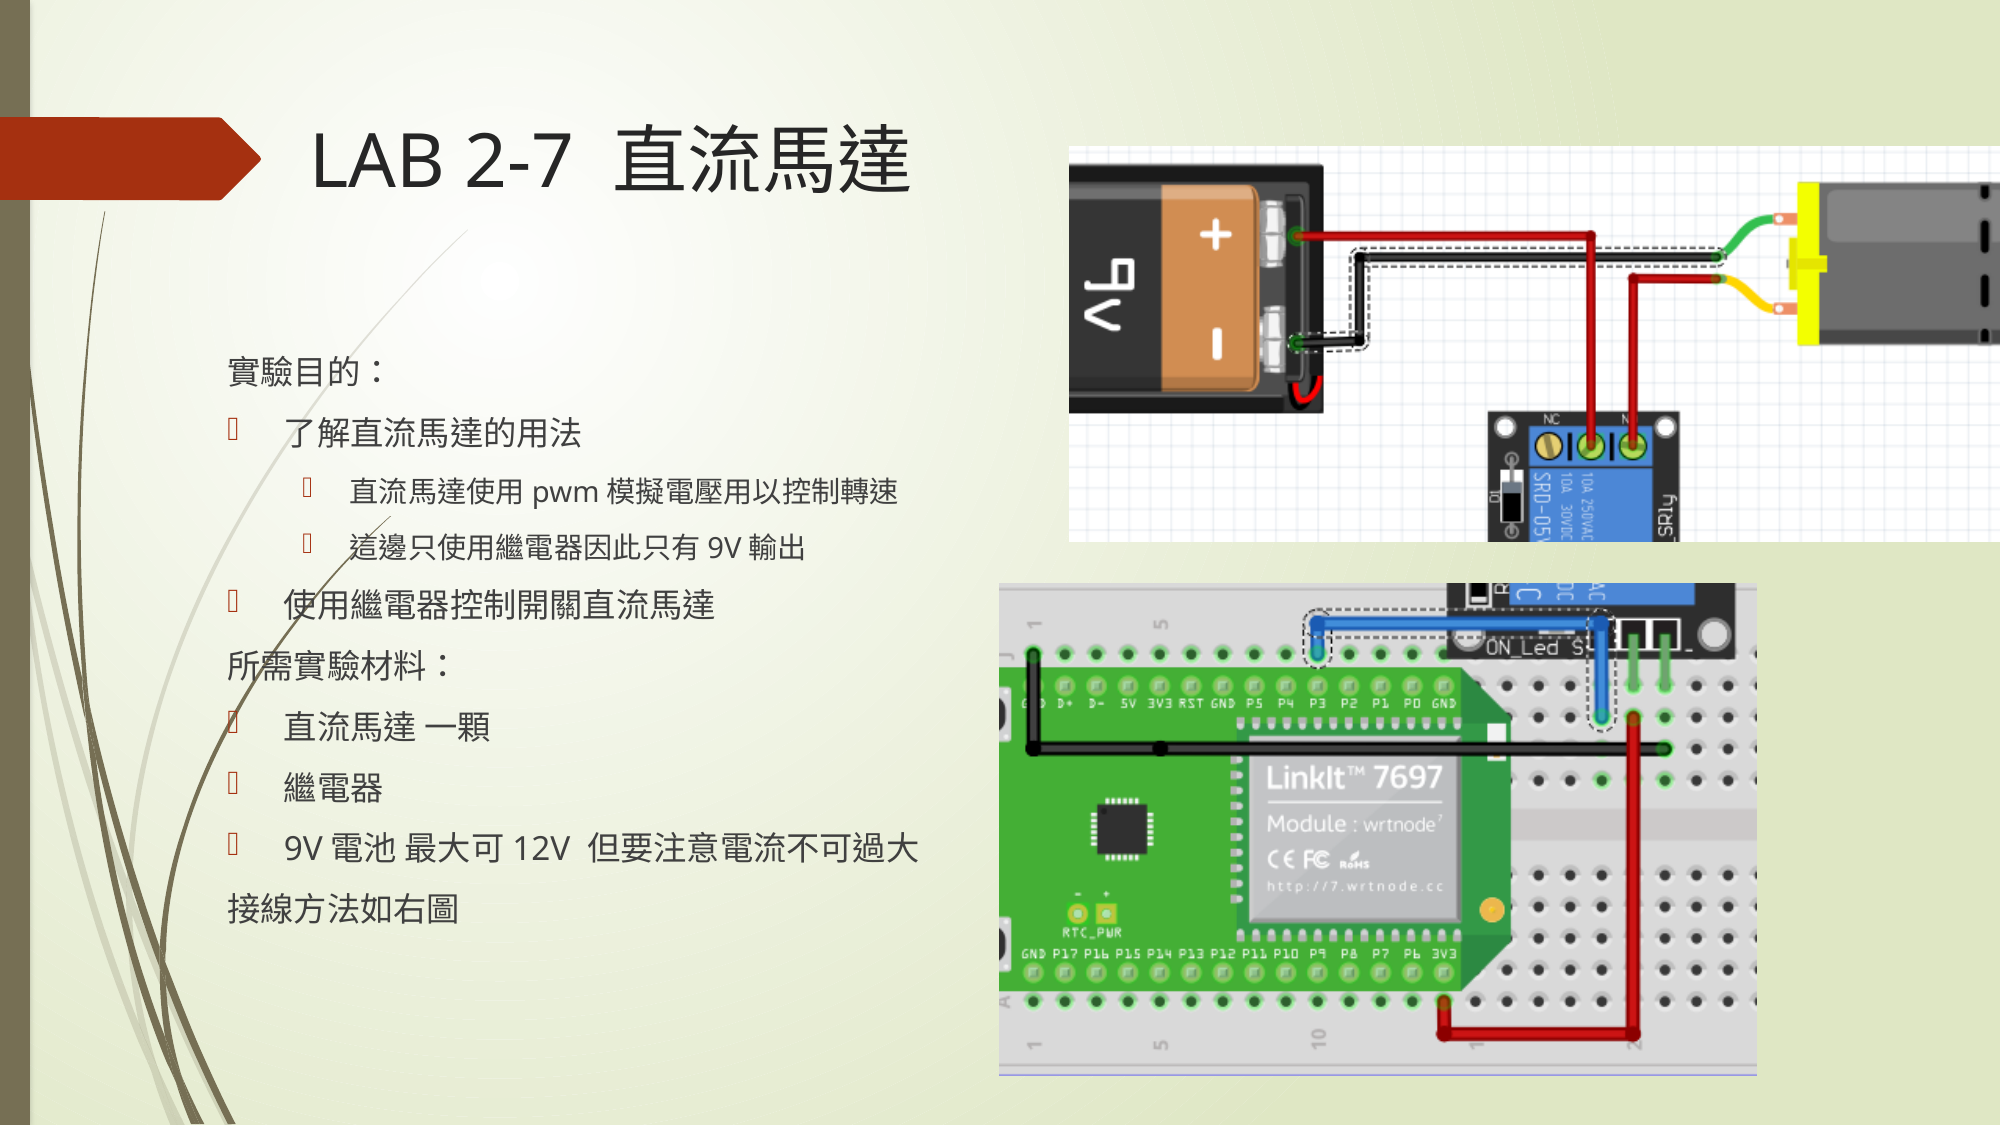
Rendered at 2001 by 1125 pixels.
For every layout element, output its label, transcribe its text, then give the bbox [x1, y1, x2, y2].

picture [999, 583, 1757, 1076]
title LAB 2-7 直流馬達 [294, 104, 1757, 315]
picture [1069, 146, 2000, 542]
list 實驗目的： 了解直流馬達的用法 直流馬達使用pwm模擬電壓用以控制轉速 這邊只使用繼電器因此只有9V輸出 使用繼電器控制開關直流馬達 所需實驗材料： 直流馬達 一顆 繼電器 9V電池 最大可12V 但要注意電流不可過大 接線方法如右圖 [212, 343, 1676, 964]
